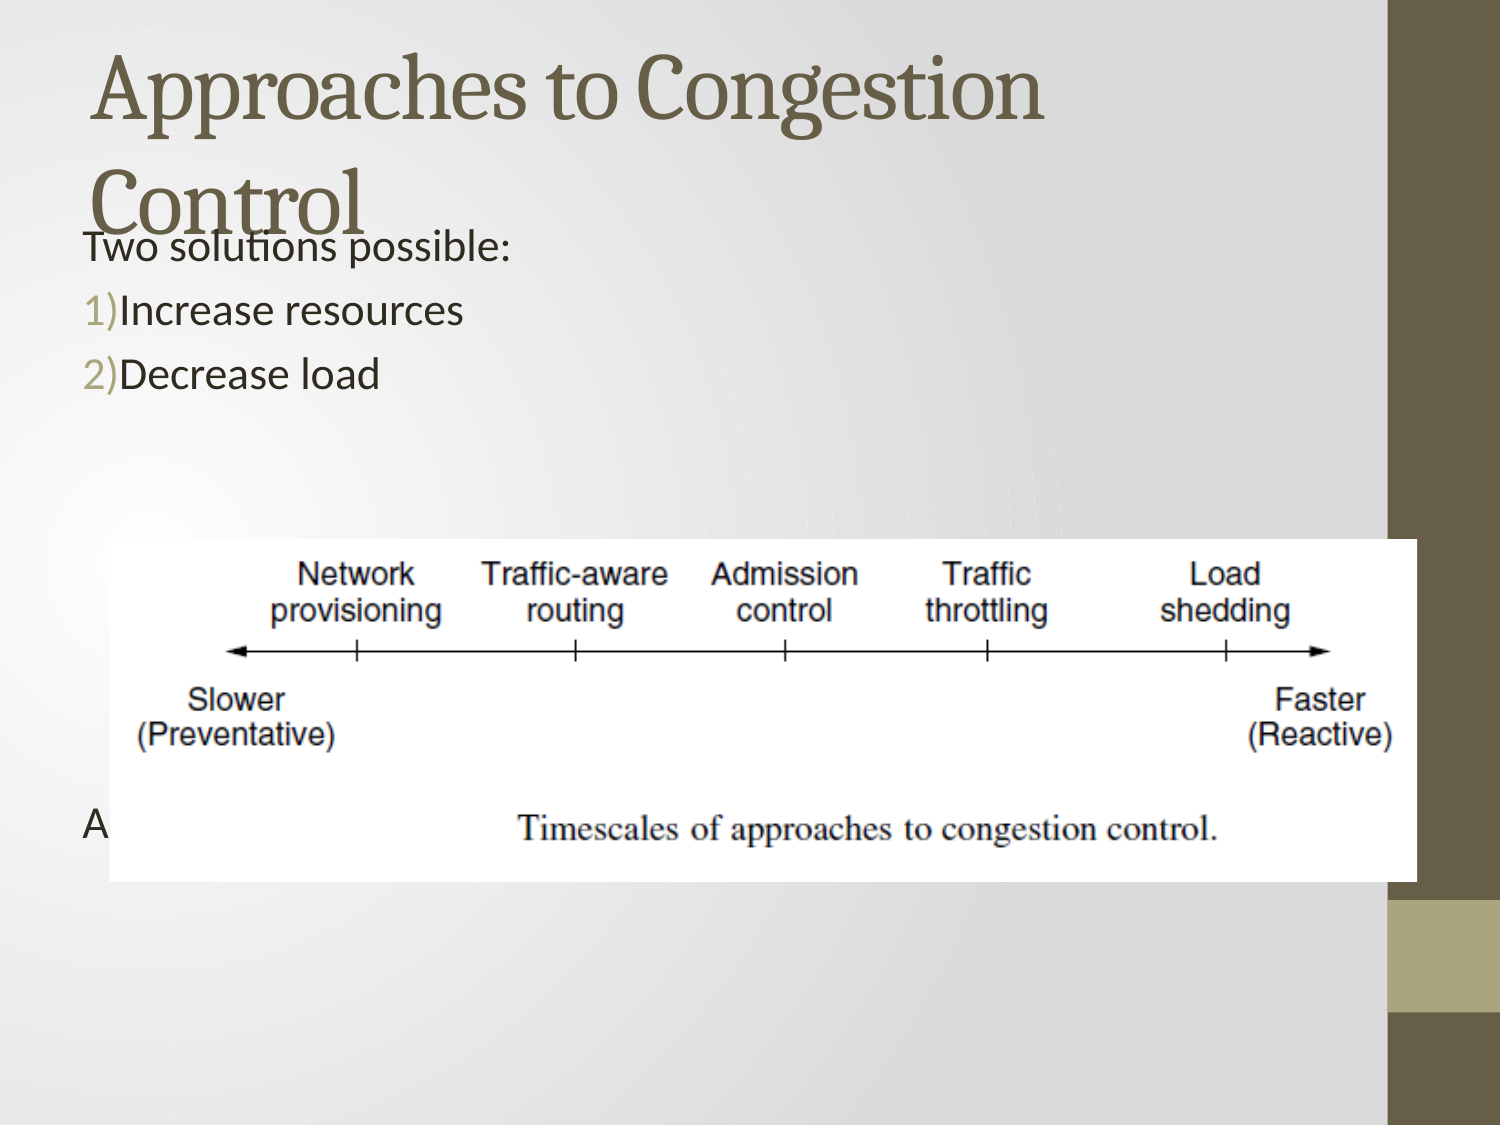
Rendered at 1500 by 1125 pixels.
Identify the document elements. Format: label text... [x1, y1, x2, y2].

picture [109, 538, 1418, 882]
title Approaches to Congestion Control [75, 45, 1325, 208]
list Two solutions possible: Increase resources Decrease load Admission control in virtual networks – no more provisioning [67, 208, 1442, 1075]
